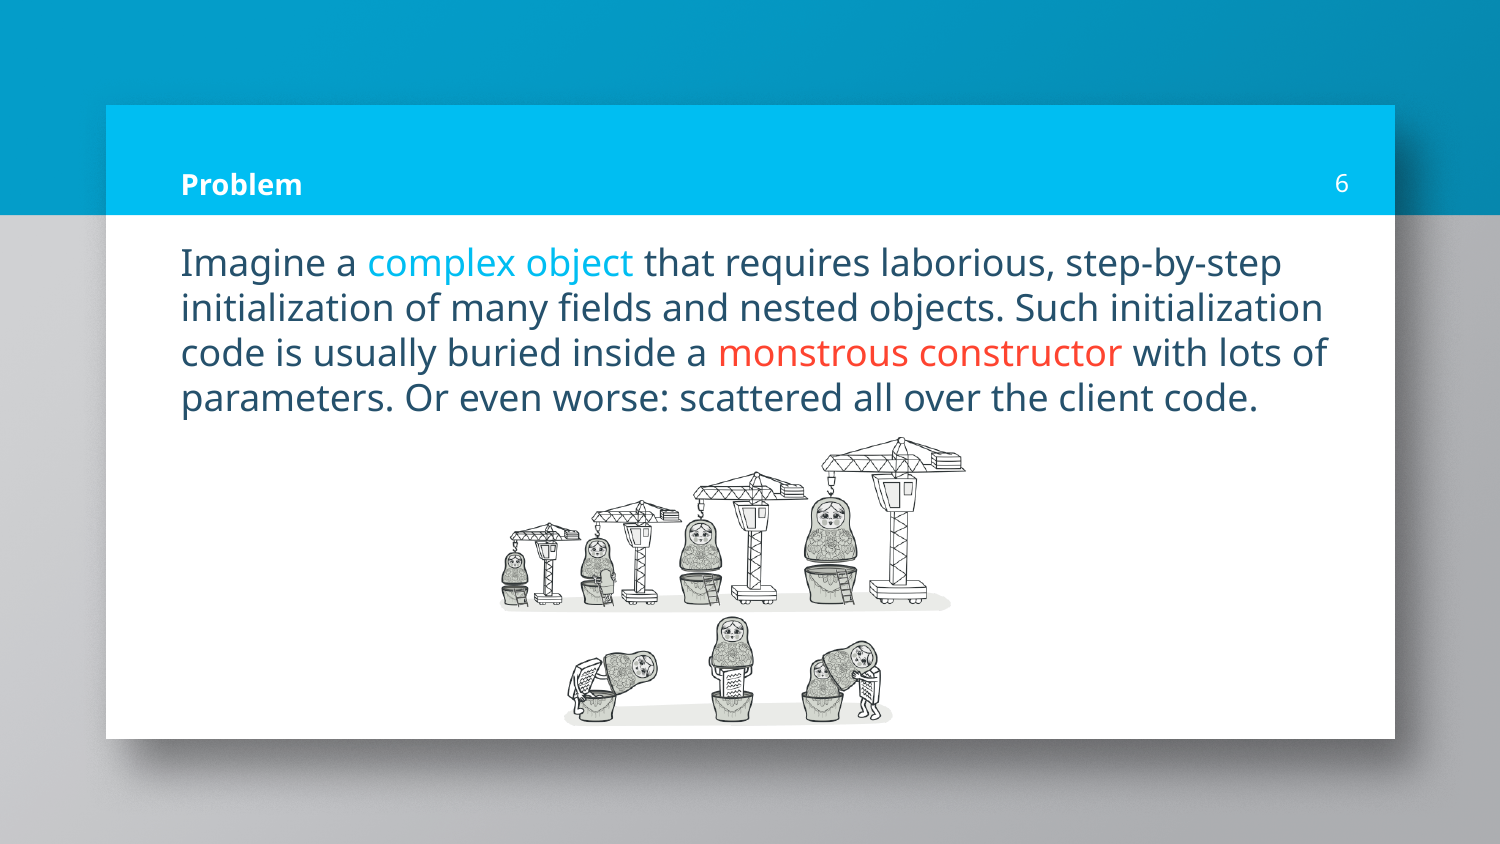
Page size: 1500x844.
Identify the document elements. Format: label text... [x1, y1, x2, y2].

list Imagine a complex object that requires laborious, step-by-step initialization of many fields and nested objects. Such initialization code is usually buried inside a monstrous constructor with lots of parameters. Or even worse: scattered all over the client code. [165, 217, 1364, 615]
slide_number 6 [1273, 106, 1364, 217]
title Problem [165, 106, 1273, 217]
picture [0, 216, 1500, 844]
